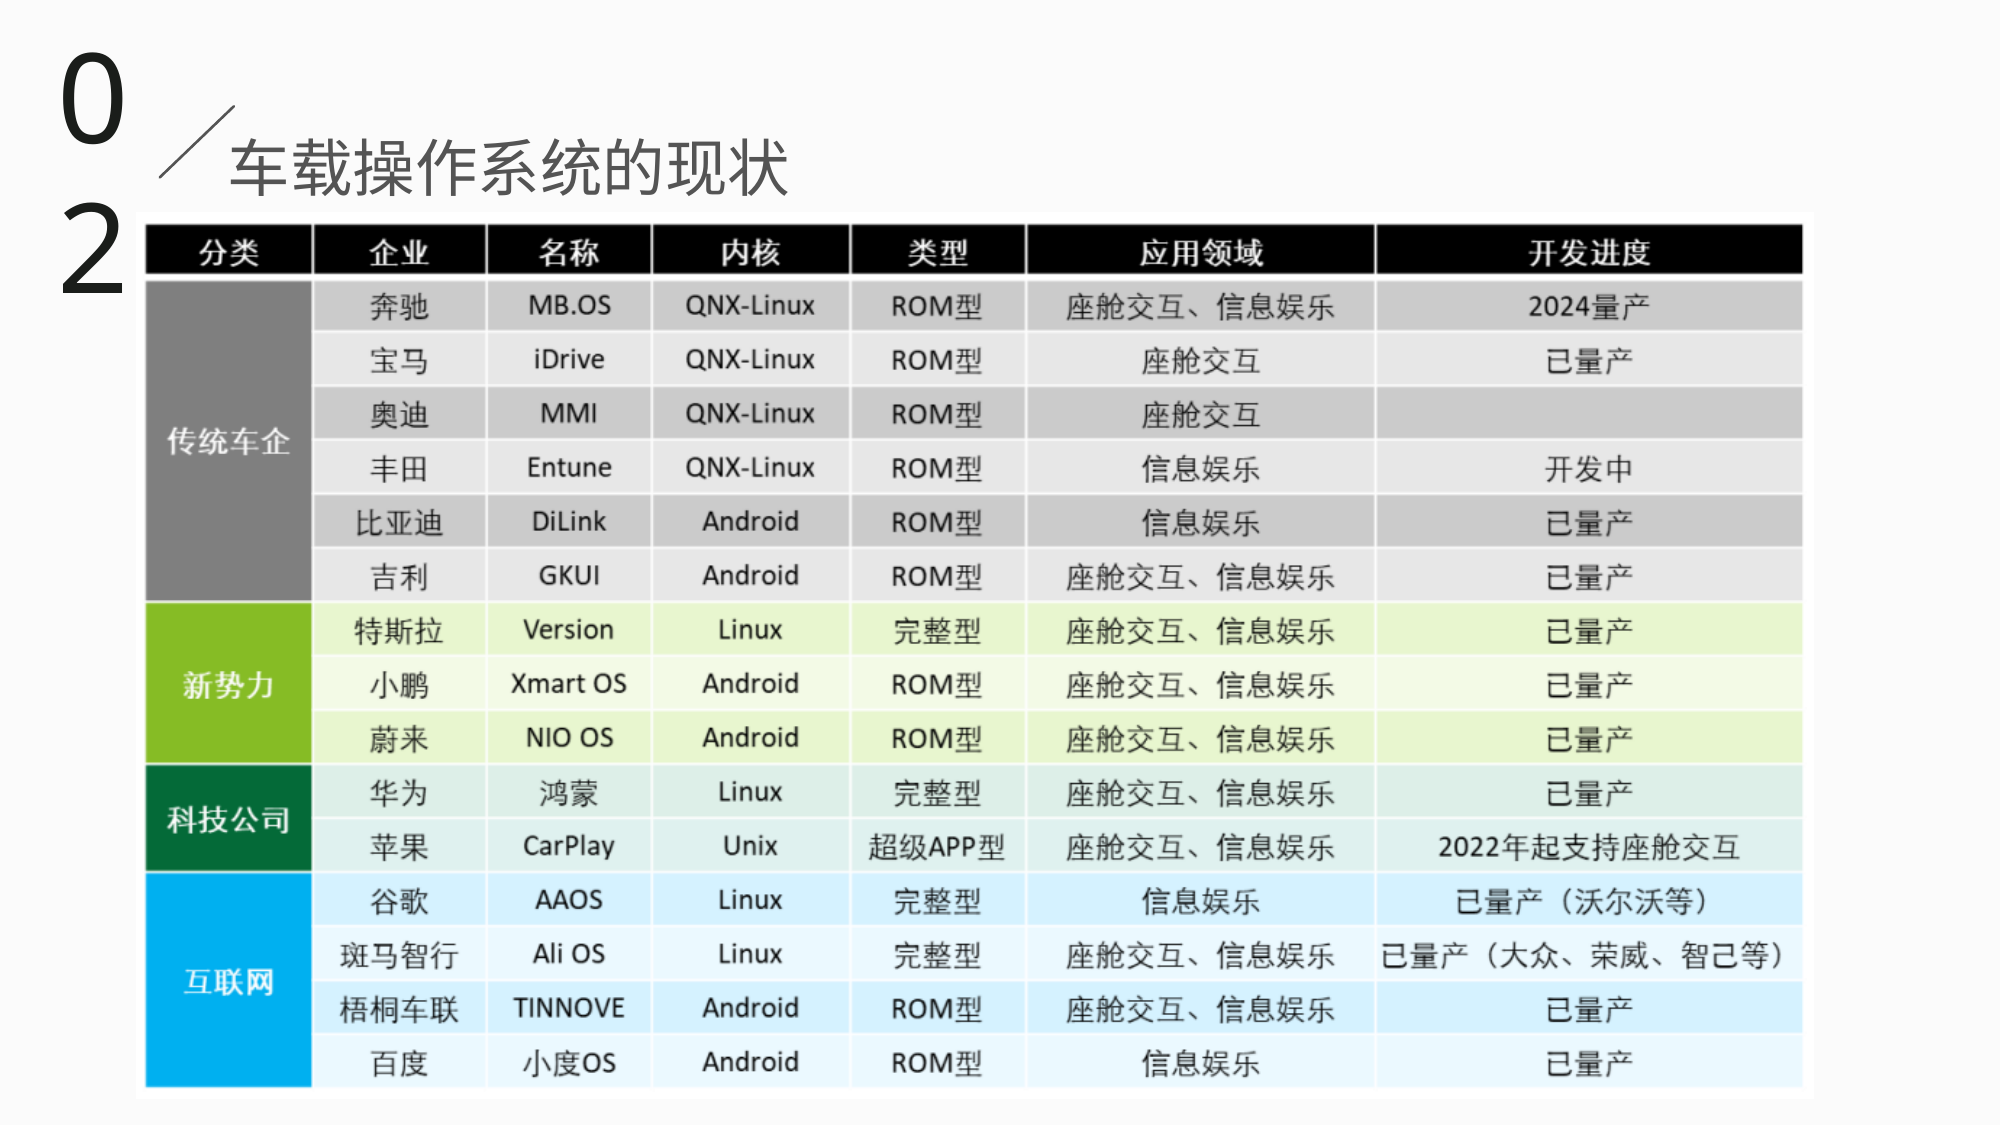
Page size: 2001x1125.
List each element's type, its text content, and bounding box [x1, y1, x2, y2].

picture [136, 212, 1814, 1099]
text_box 02 [42, 10, 214, 326]
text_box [159, 106, 234, 178]
text_box 车载操作系统的现状 [213, 106, 904, 211]
